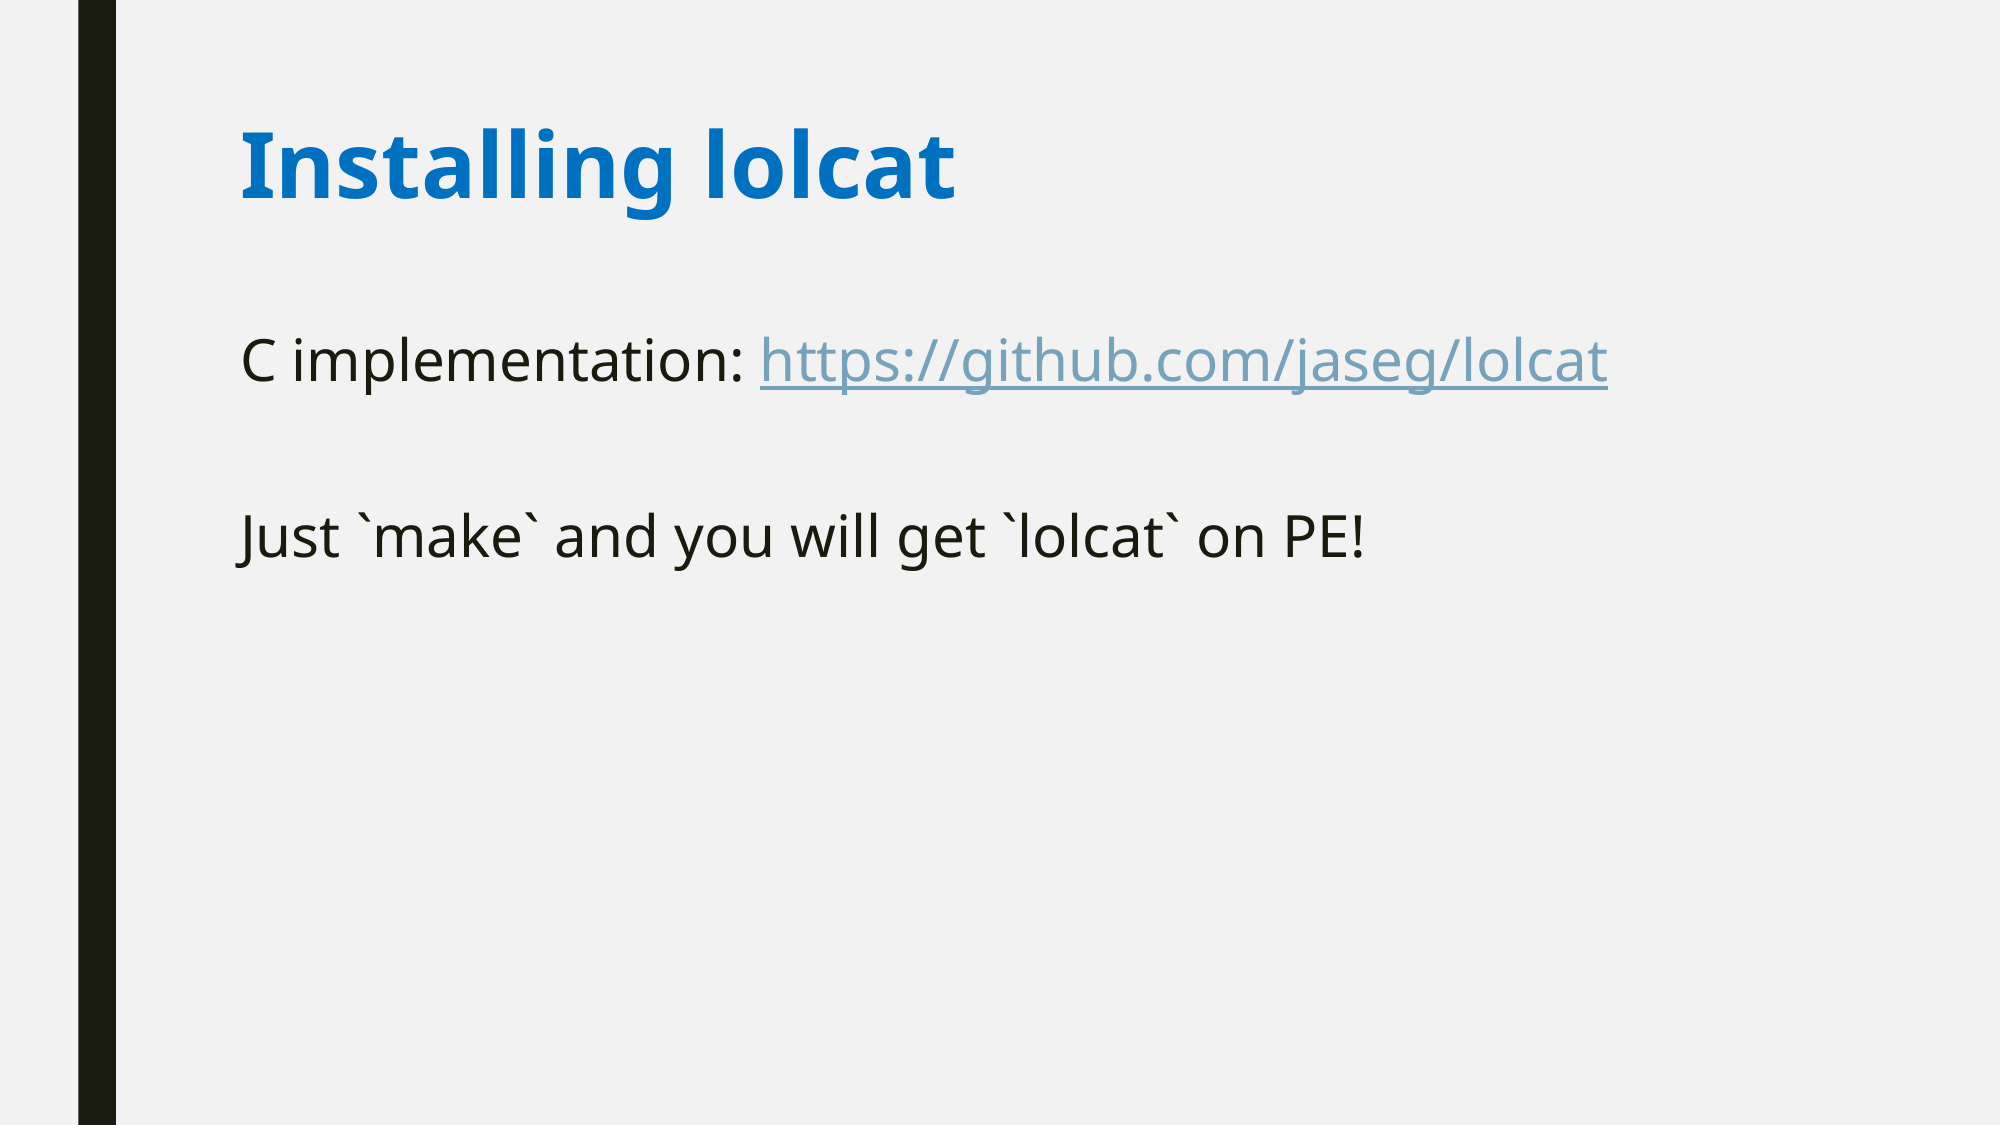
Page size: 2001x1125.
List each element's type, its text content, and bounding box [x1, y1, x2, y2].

list C implementation: https://github.com/jaseg/lolcat Just `make` and you will get `lolcat` on PE! [225, 315, 1800, 963]
title Installing lolcat [225, 112, 1800, 279]
